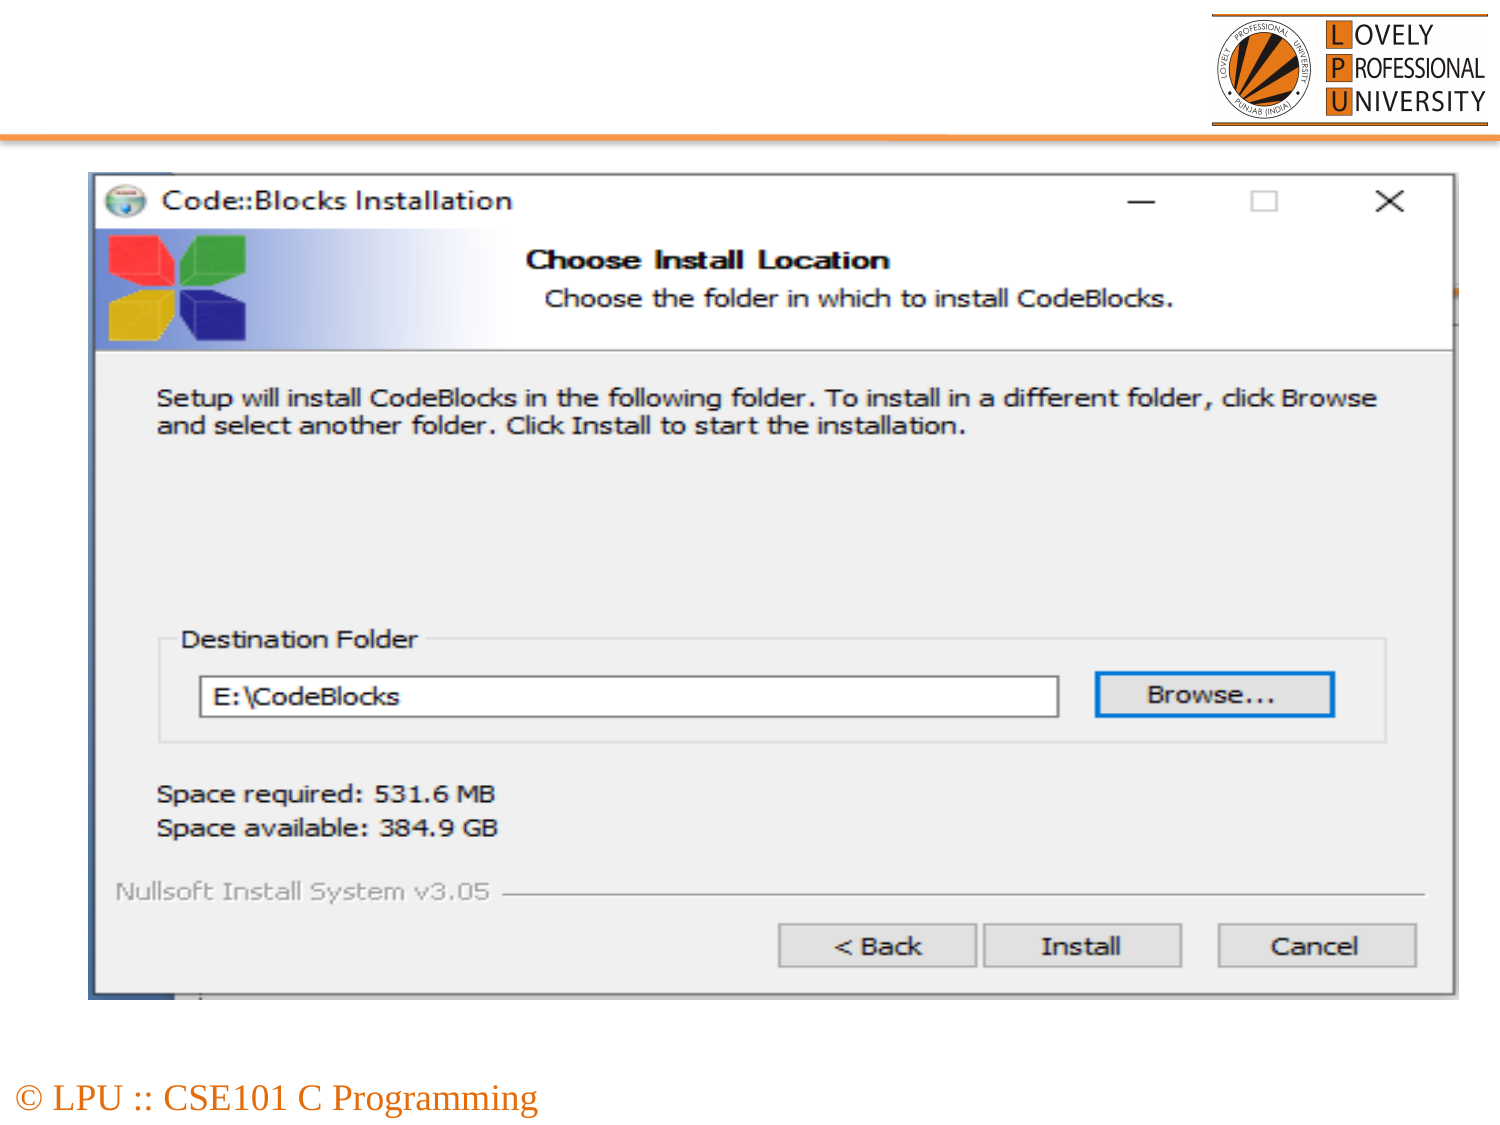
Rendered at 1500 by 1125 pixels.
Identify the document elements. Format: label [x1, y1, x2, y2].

picture [1212, 14, 1488, 126]
list [88, 172, 1459, 1000]
